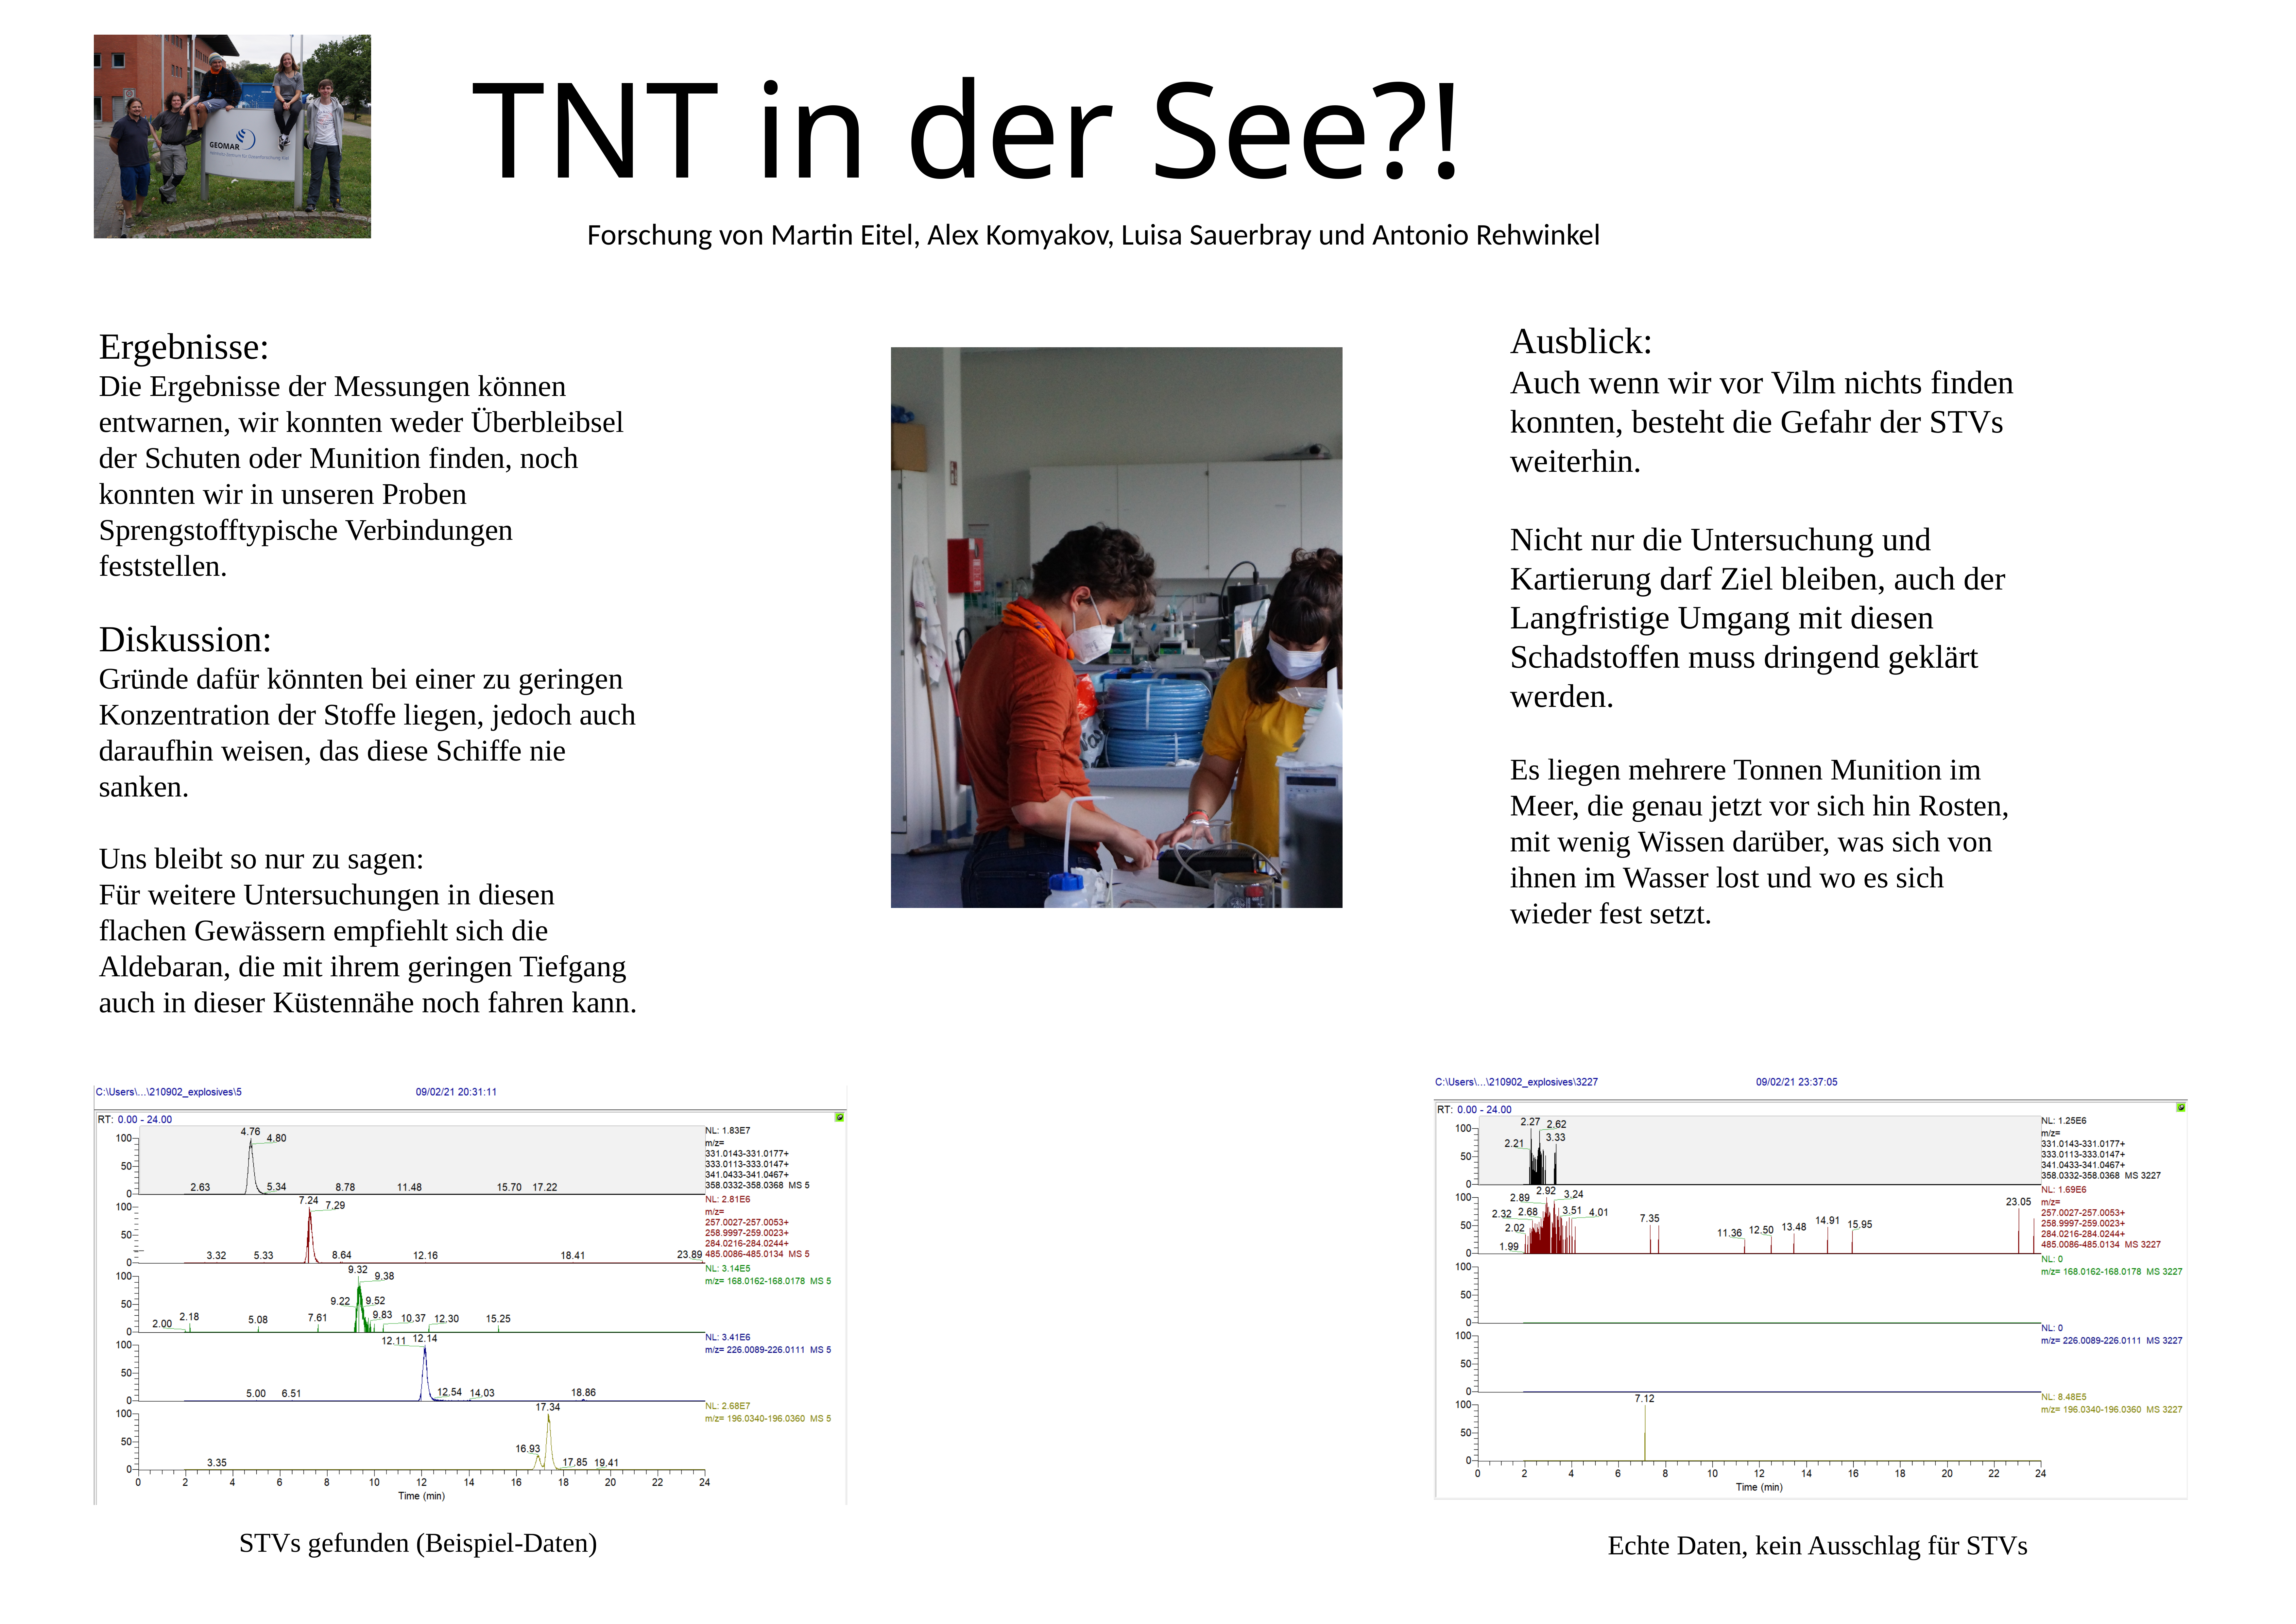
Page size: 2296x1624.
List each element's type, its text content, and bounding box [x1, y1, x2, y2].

picture [1434, 1075, 2188, 1500]
text_box Echte Daten, kein Ausschlag für STVs [1603, 1525, 2034, 1563]
text_box Ergebnisse: Die Ergebnisse der Messungen können entwarnen, wir konnten weder Überbleibsel der Schuten oder Munition finden, noch konnten wir in unseren Proben Sprengstofftypische Verbindungen feststellen. [94, 319, 634, 612]
picture [94, 1086, 848, 1505]
text_box Ausblick: Auch wenn wir vor Vilm nichts finden konnten, besteht die Gefahr der STVs weiterhin. Nicht nur die Untersuchung und Kartierung darf Ziel bleiben, auch der Langfristige Umgang mit diesen Schadstoffen muss dringend geklärt werden. Es liegen mehrere Tonnen Munition im Meer, die genau jetzt vor sich hin Rosten, mit wenig Wissen darüber, was sich von ihnen im Wasser lost und wo es sich wieder fest setzt. [1505, 314, 2036, 932]
picture [891, 347, 1343, 908]
text_box TNT in der See?! [467, 61, 1829, 224]
text_box Forschung von Martin Eitel, Alex Komyakov, Luisa Sauerbray und Antonio Rehwinkel [582, 212, 1607, 253]
picture [94, 35, 371, 238]
text_box STVs gefunden (Beispiel-Daten) [234, 1522, 603, 1560]
text_box Diskussion: Gründe dafür könnten bei einer zu geringen Konzentration der Stoffe liegen, jedoch auch daraufhin weisen, das diese Schiffe nie sanken. Uns bleibt so nur zu sagen: Für weitere Untersuchungen in diesen flachen Gewässern empfiehlt sich die Aldebaran, die mit ihrem geringen Tiefgang auch in dieser Küstennähe noch fahren kann. [94, 612, 656, 1057]
